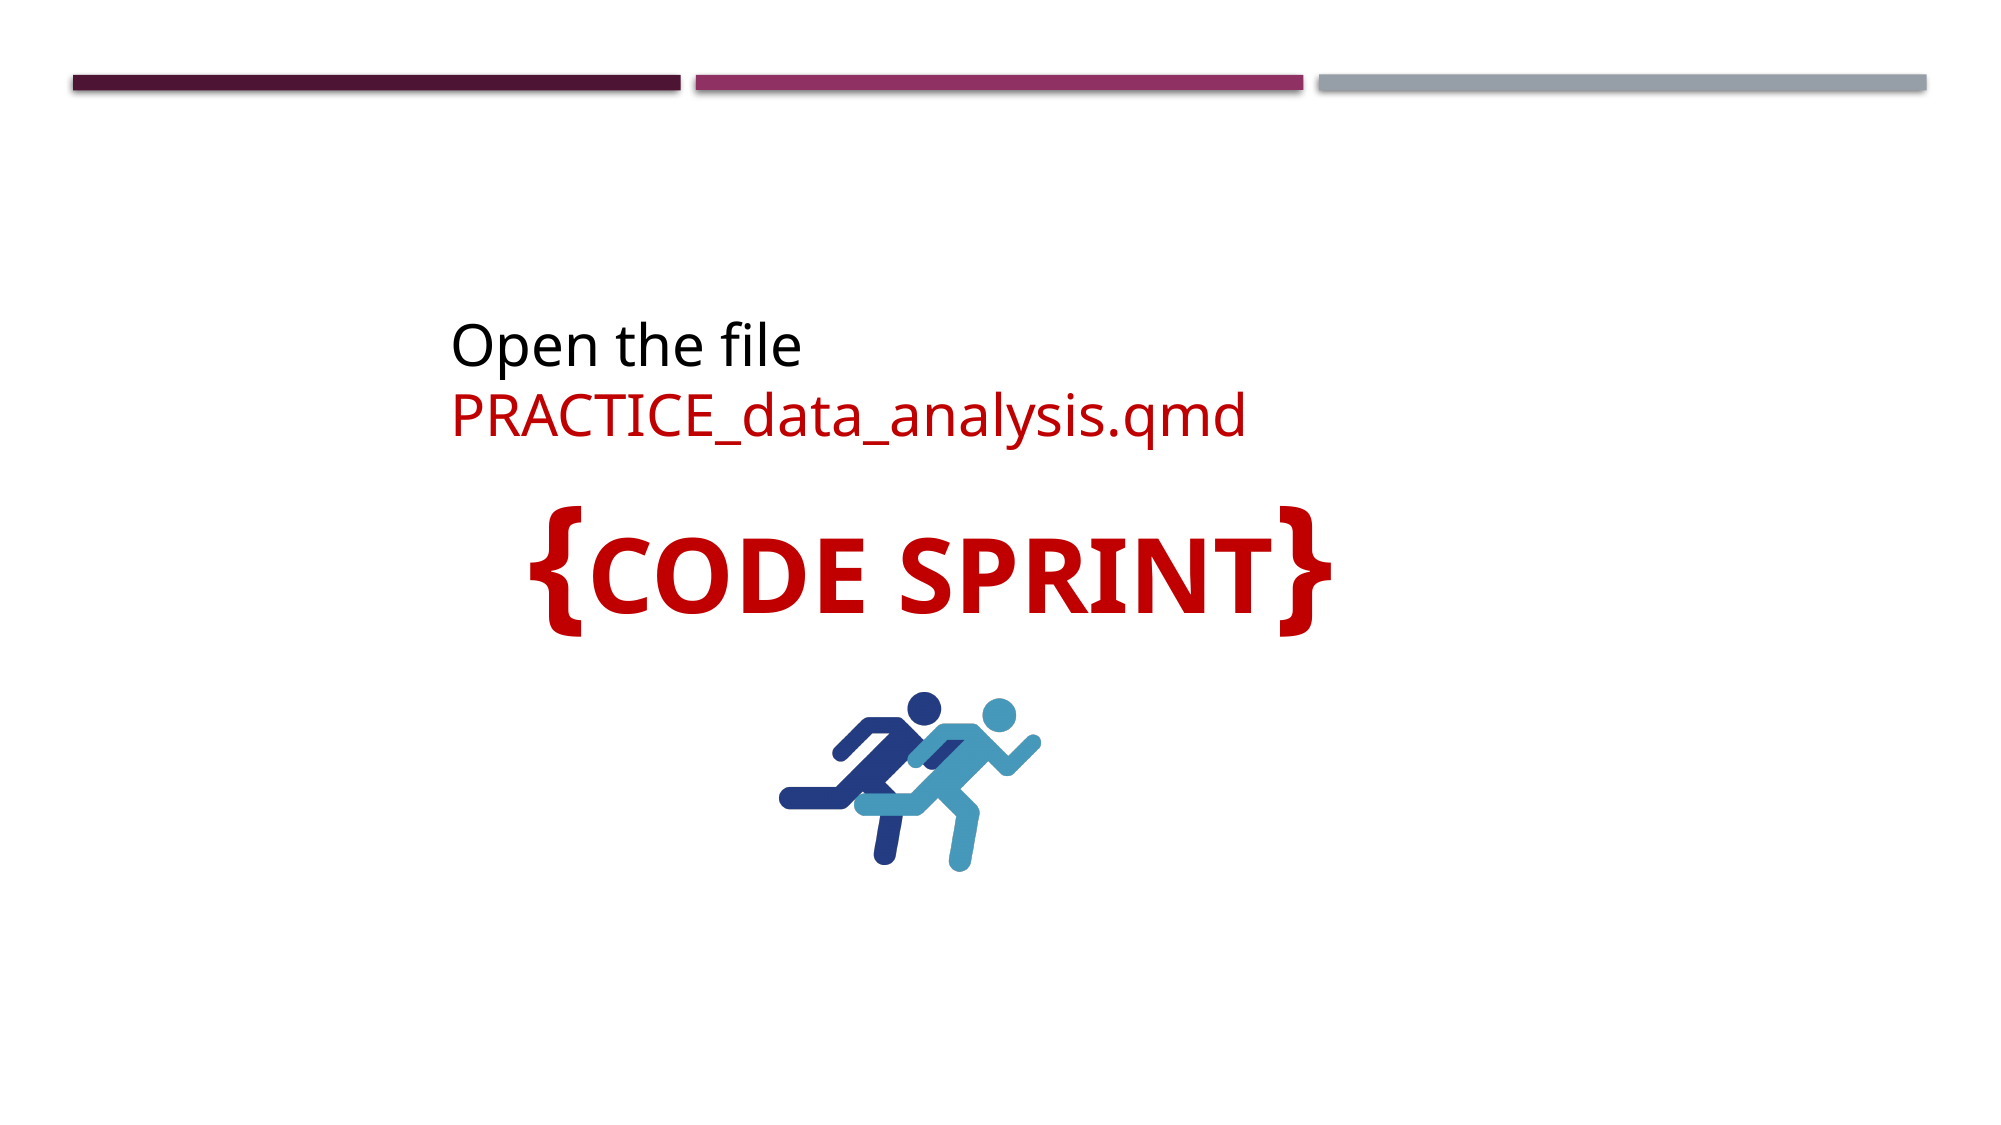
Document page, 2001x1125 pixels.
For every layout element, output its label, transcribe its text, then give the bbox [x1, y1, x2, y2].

text_box Open the file PRACTICE_data_analysis.qmd [435, 300, 1546, 455]
text_box {CODE SPRINT} [513, 455, 1360, 651]
picture [761, 683, 1076, 882]
